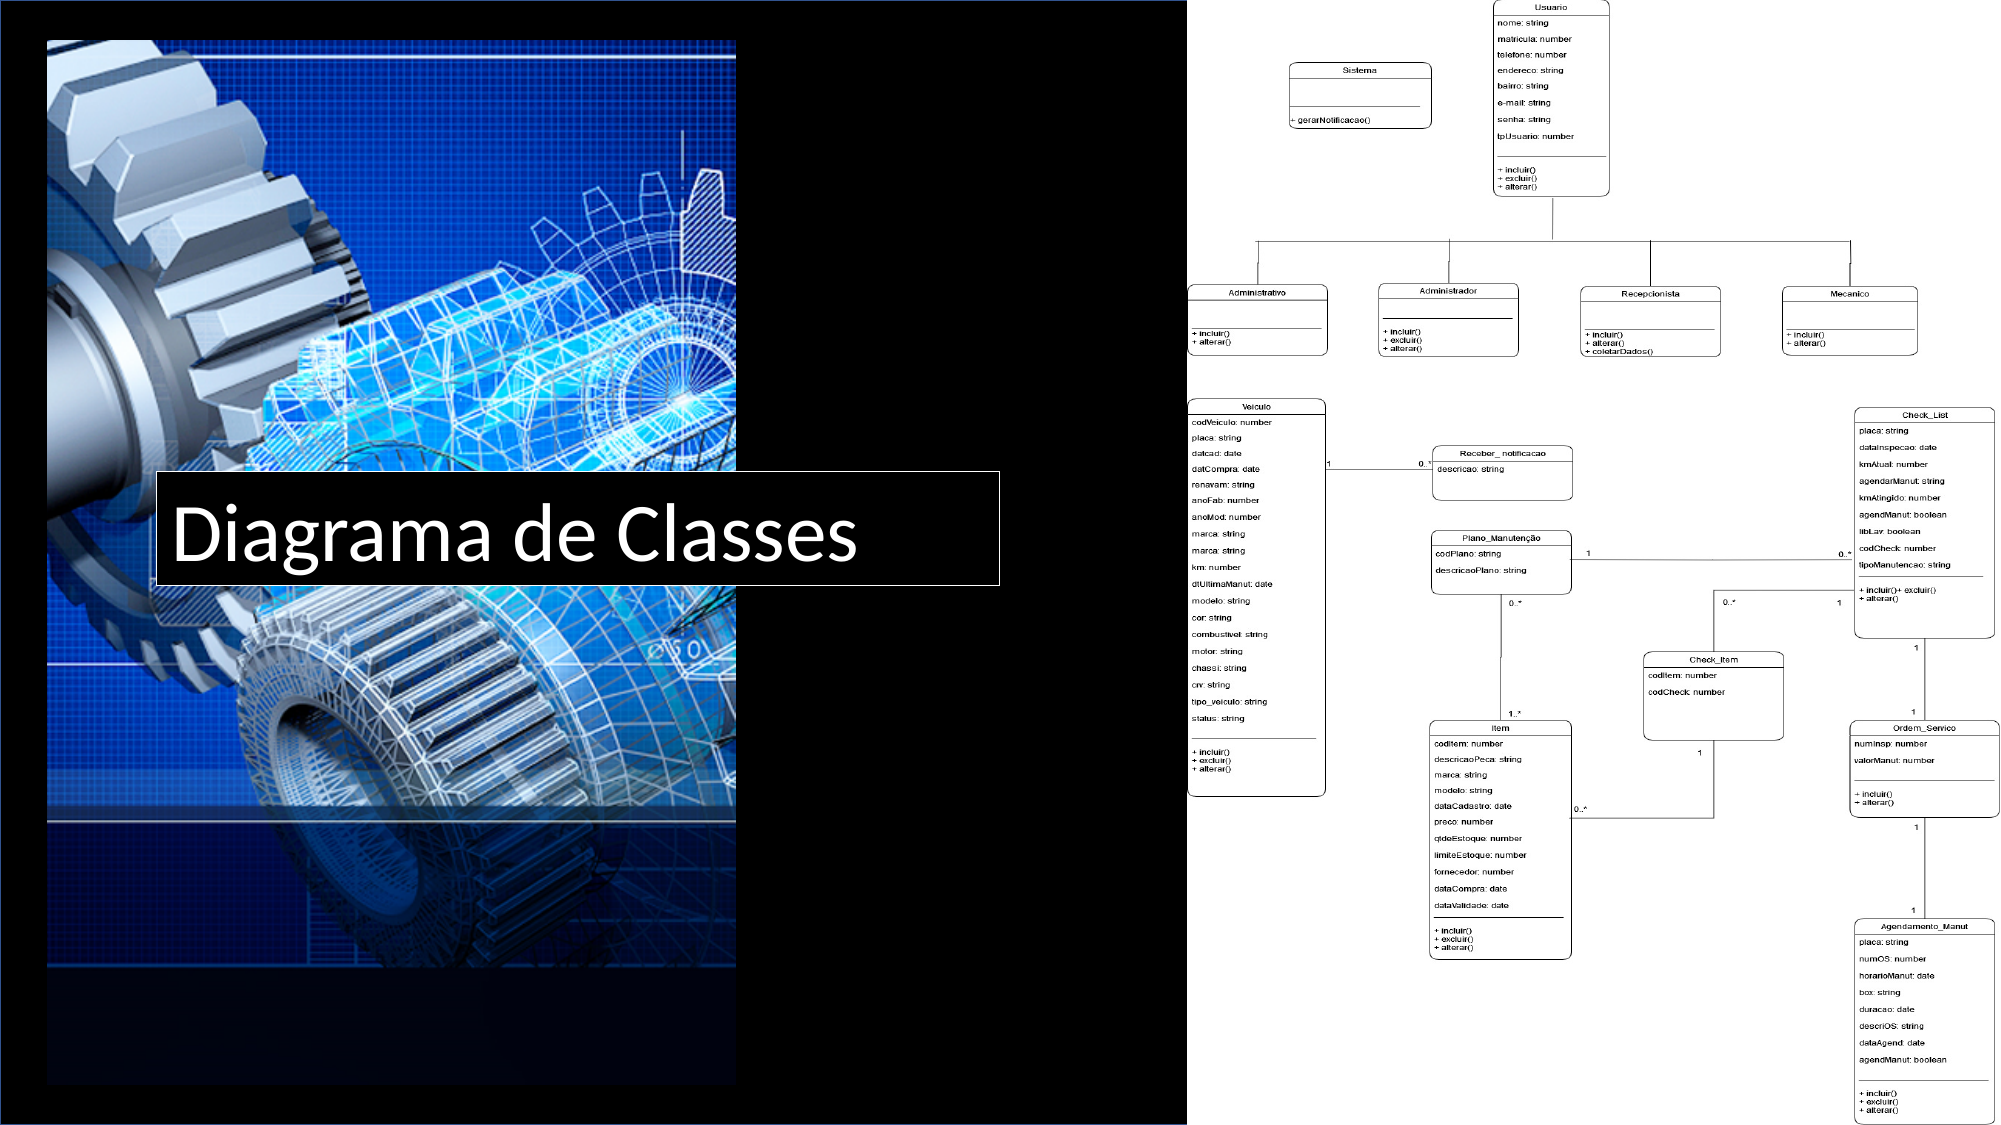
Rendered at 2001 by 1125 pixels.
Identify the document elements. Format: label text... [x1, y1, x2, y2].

text_box [0, 0, 1187, 1125]
picture [47, 40, 736, 1085]
text_box Diagrama de Classes [736, 471, 1000, 586]
picture [1187, 0, 2000, 1125]
